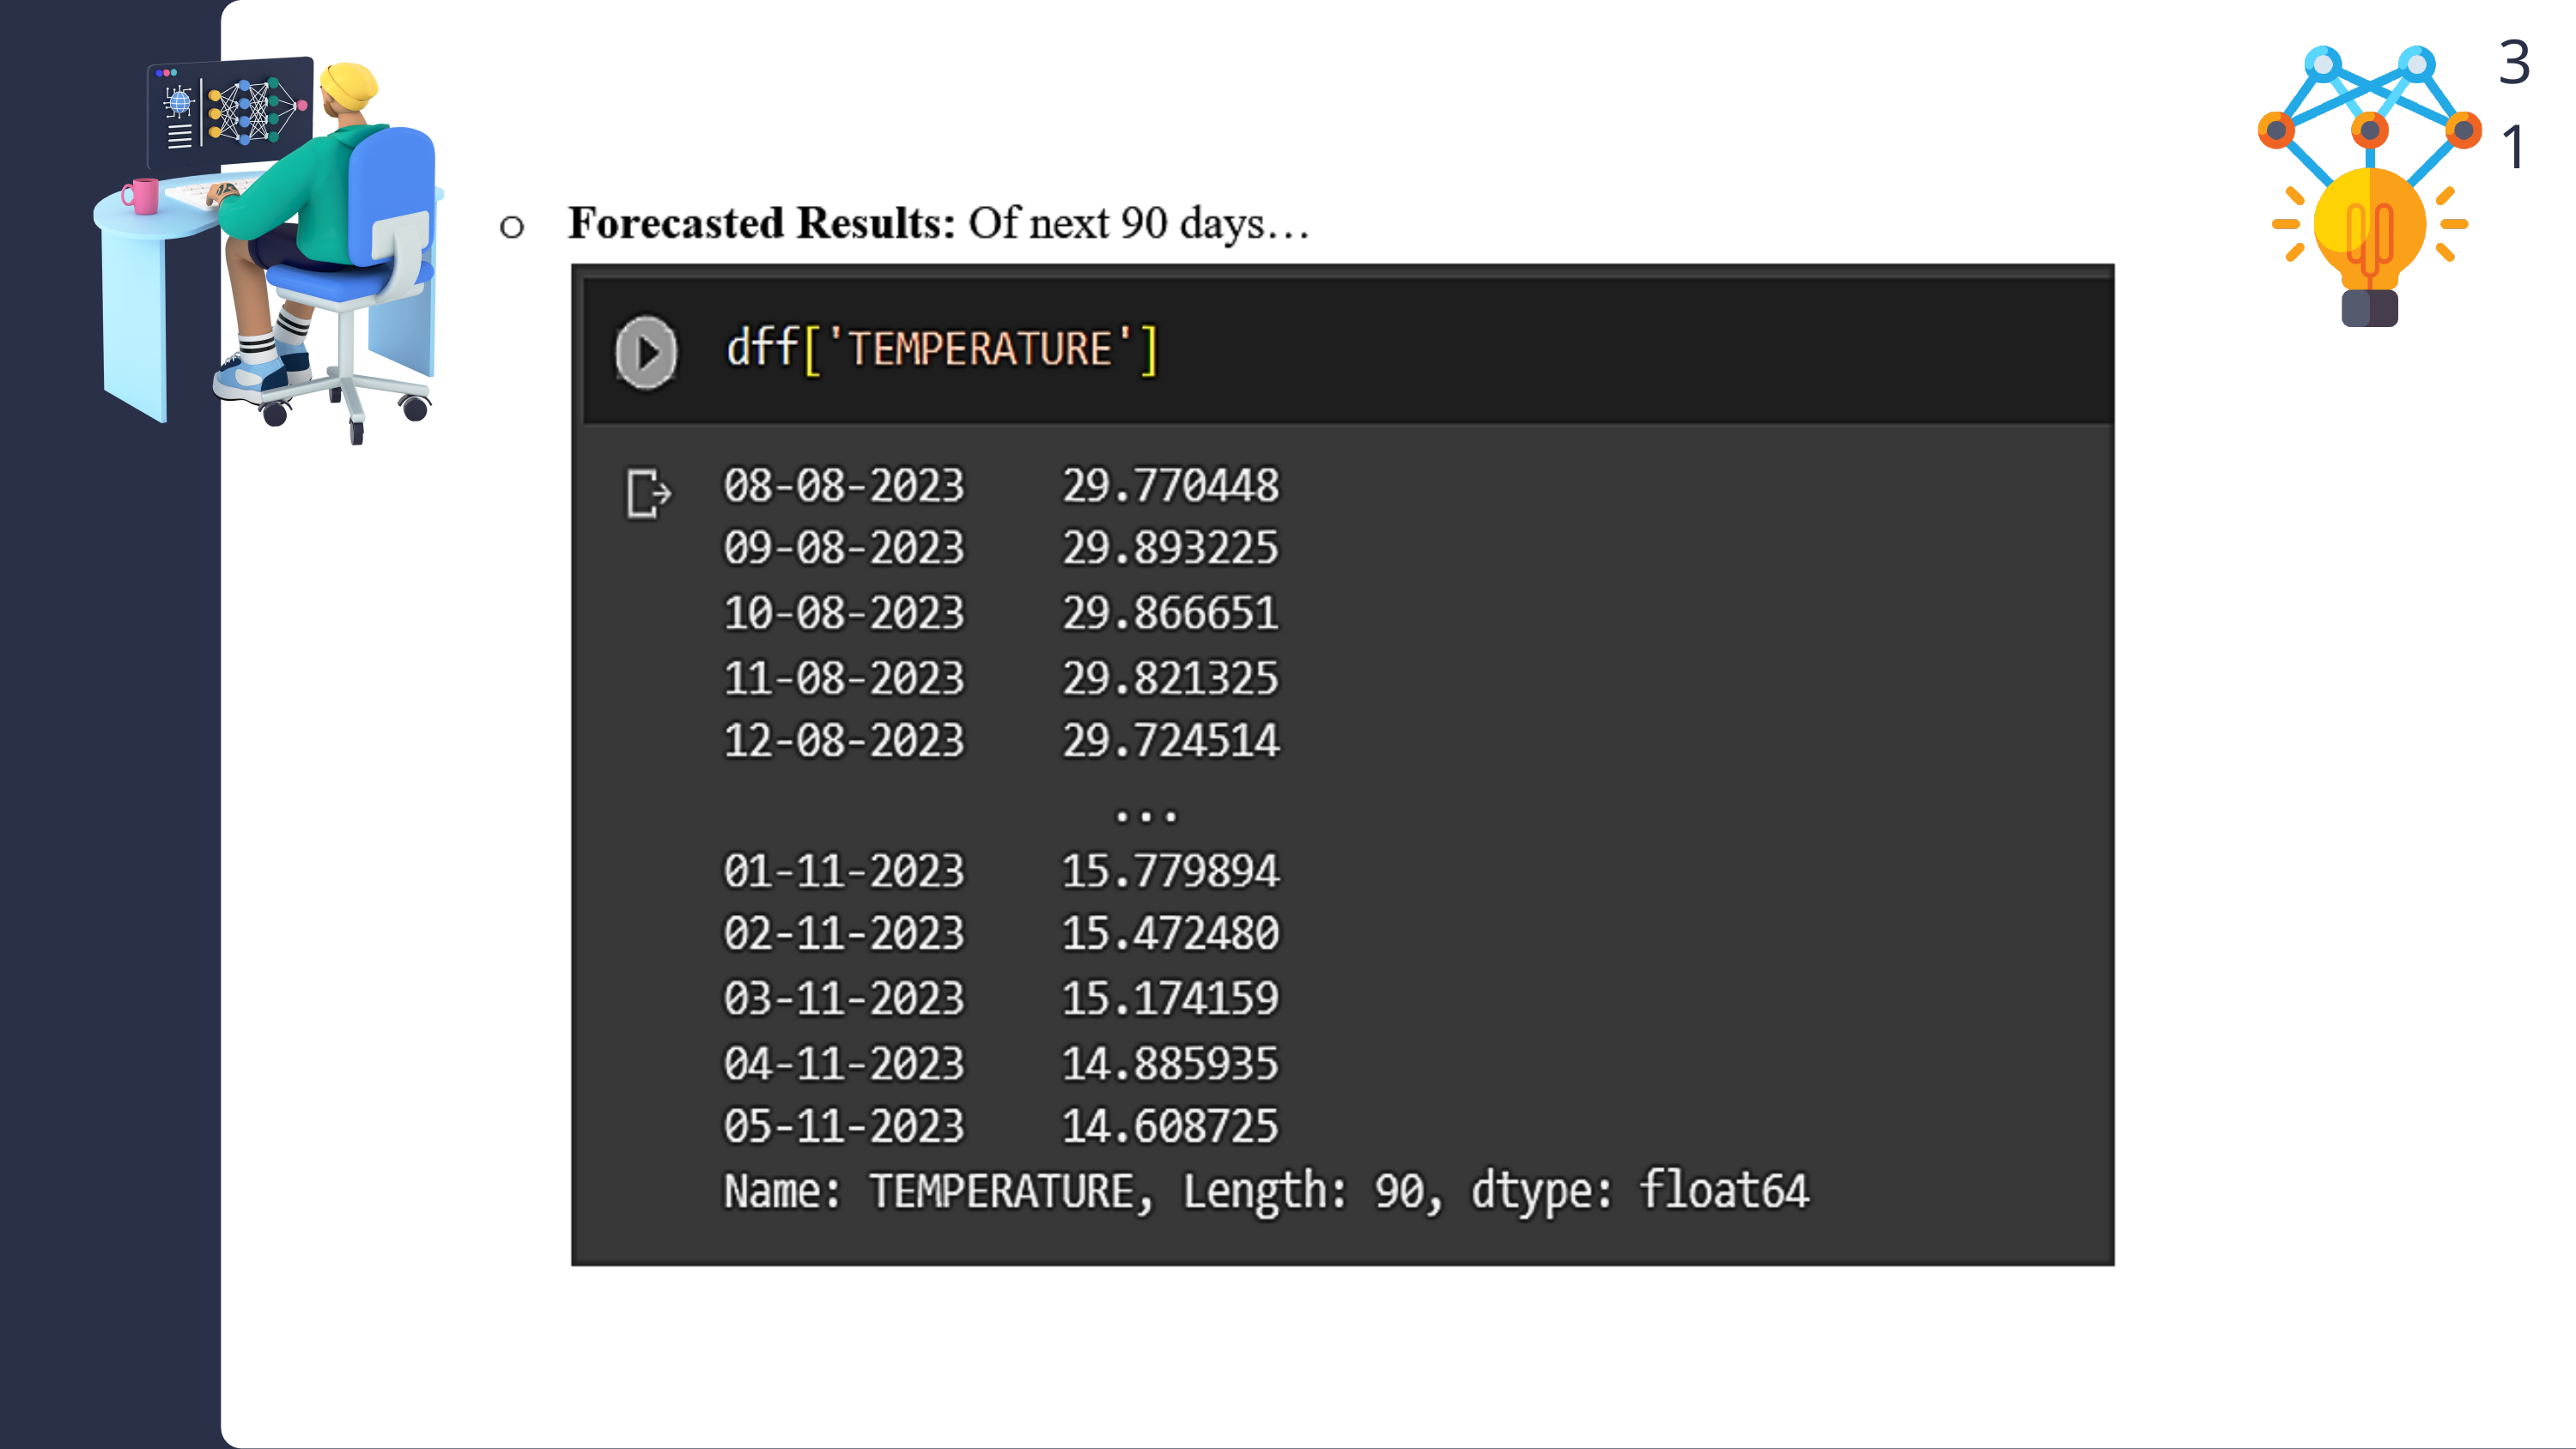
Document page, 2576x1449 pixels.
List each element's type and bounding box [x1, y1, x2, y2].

text_box [93, 56, 215, 446]
text_box [221, 0, 2576, 1449]
